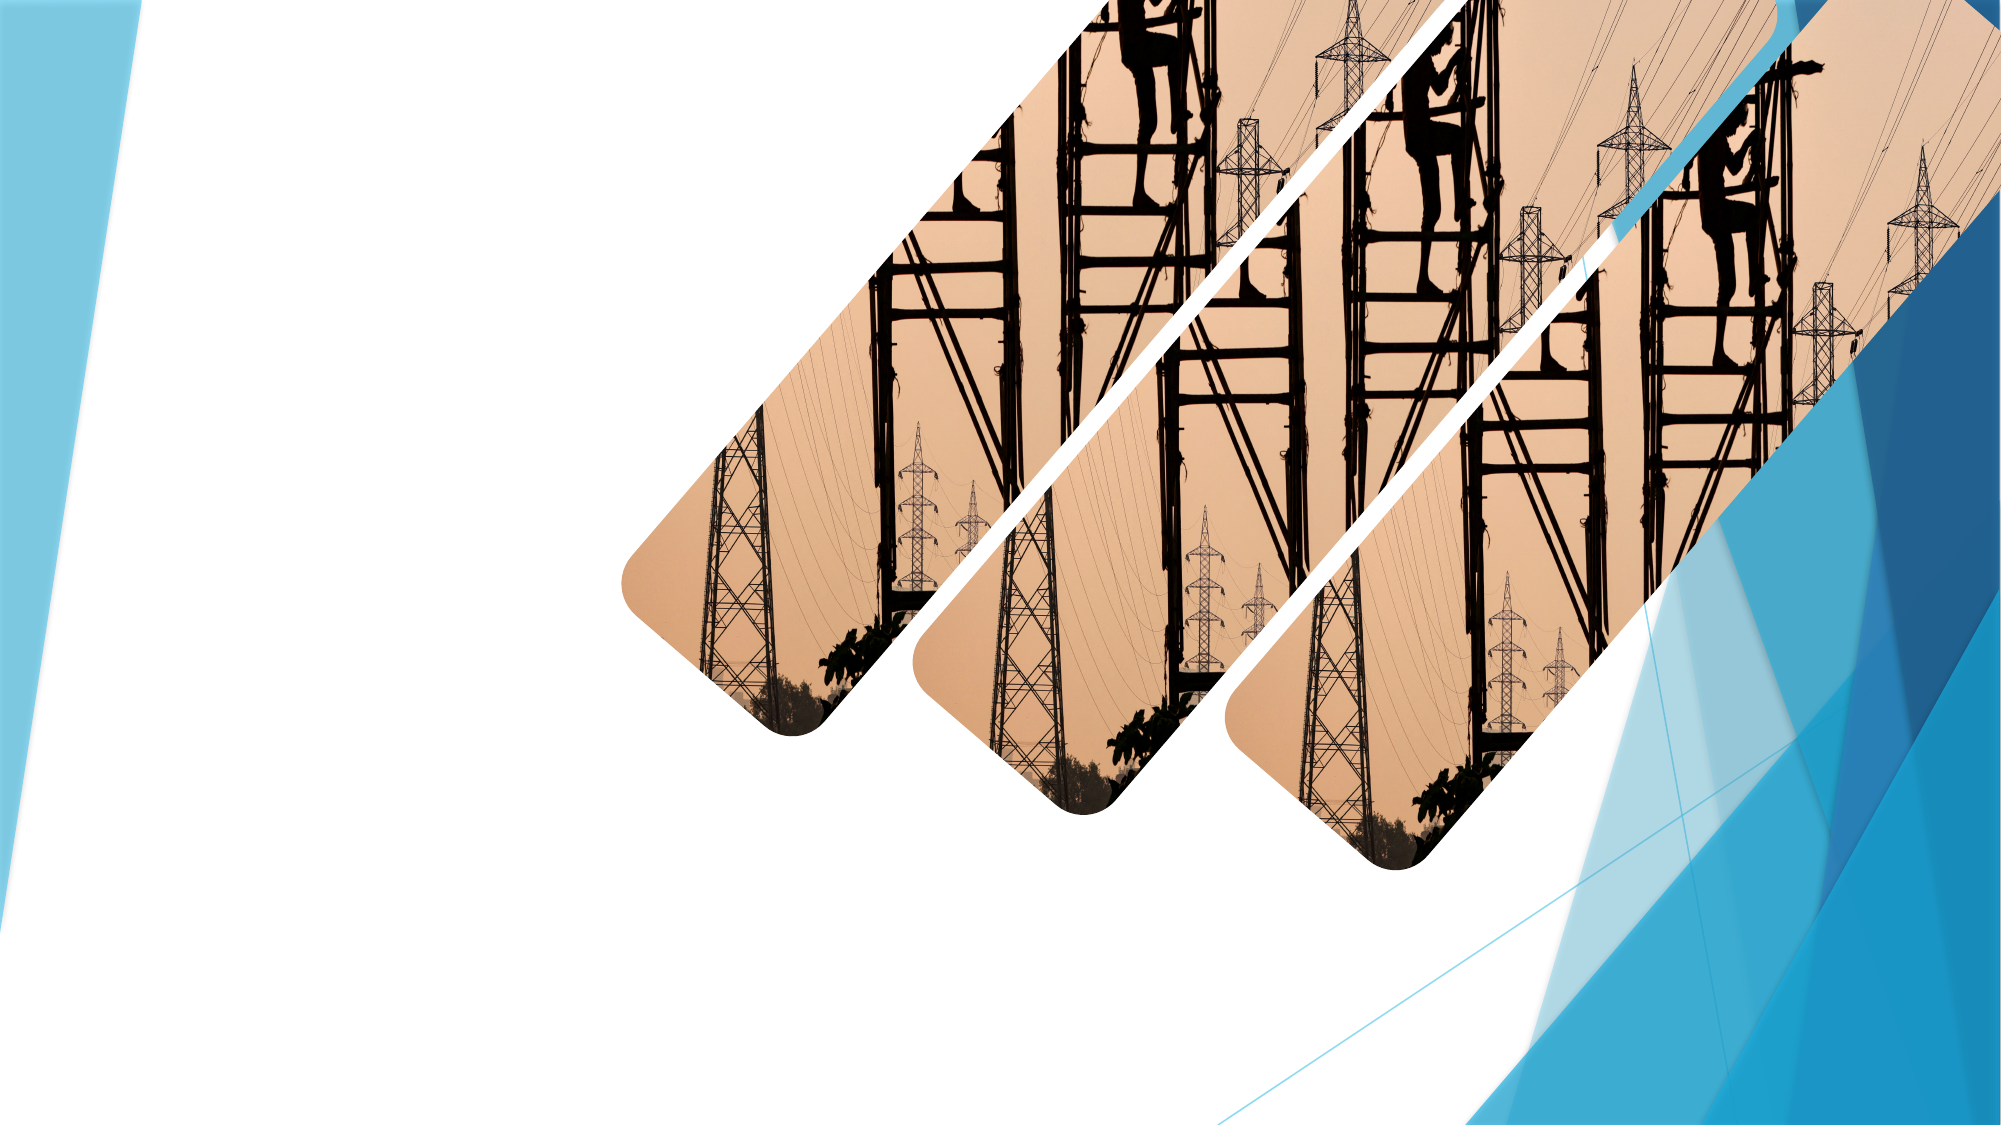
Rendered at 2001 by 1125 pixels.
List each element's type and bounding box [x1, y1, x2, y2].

picture [1771, 0, 2001, 457]
text_box [932, 0, 1771, 932]
picture [621, 206, 932, 737]
picture [1771, 0, 1778, 37]
picture [912, 624, 932, 699]
